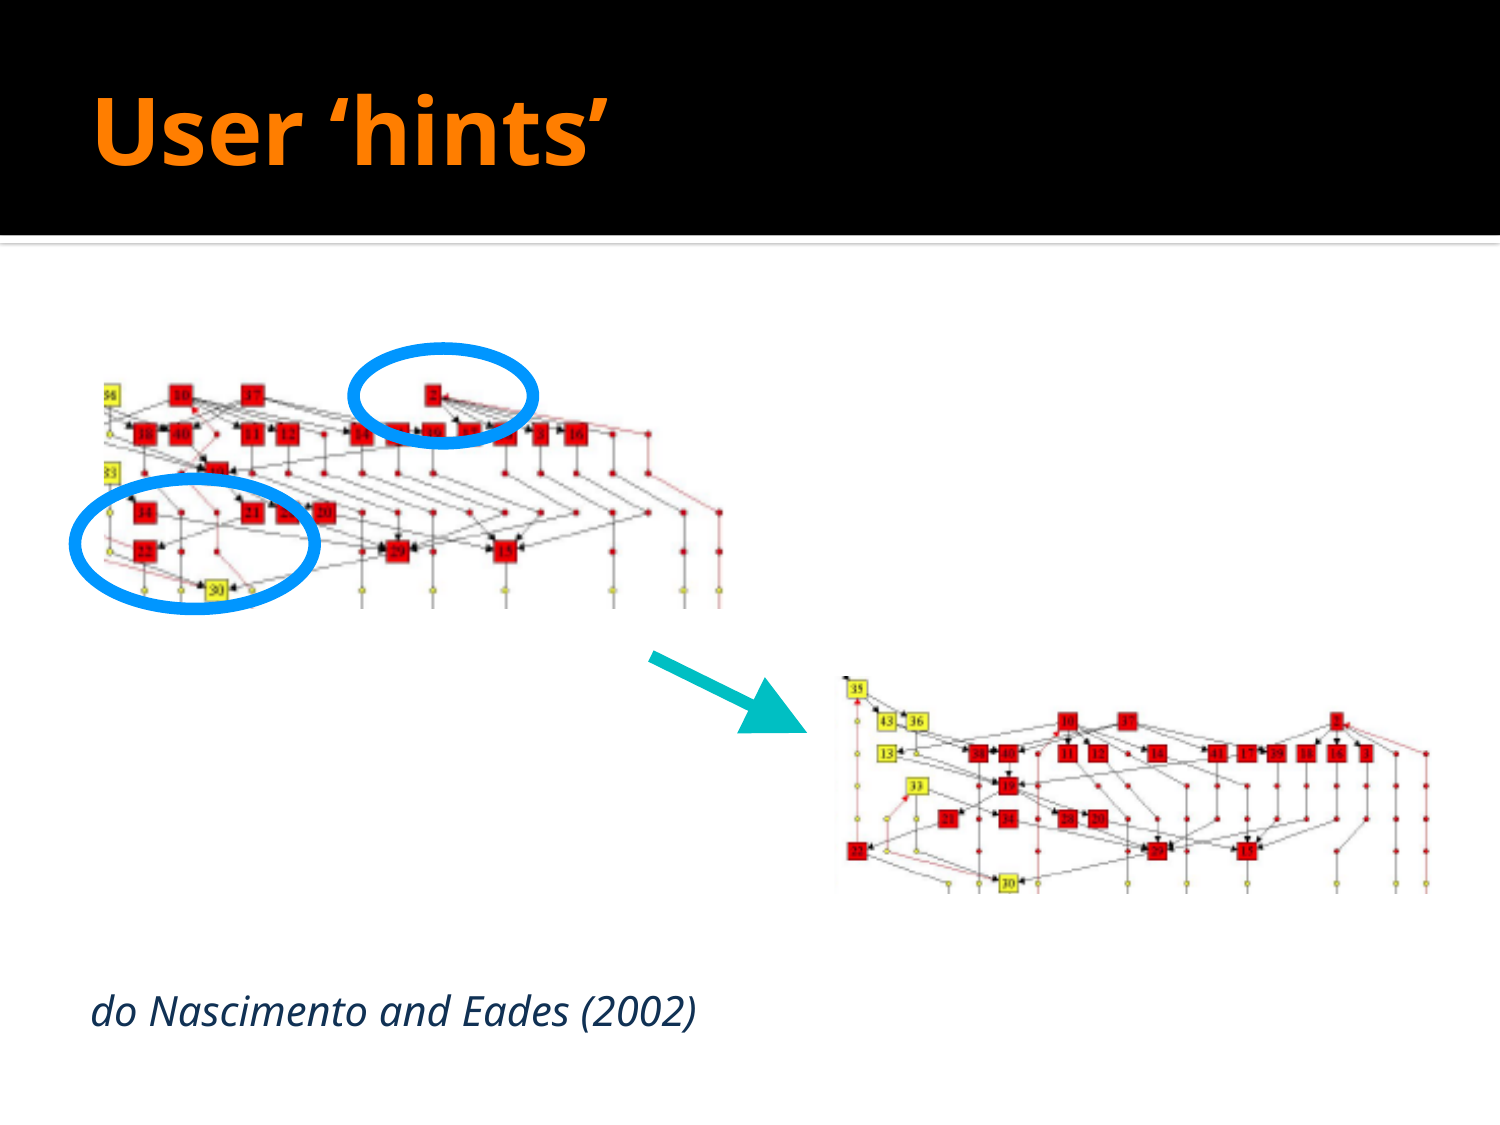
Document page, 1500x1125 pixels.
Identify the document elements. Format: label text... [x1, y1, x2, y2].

text_box [74, 505, 98, 583]
picture [834, 676, 1438, 894]
picture [103, 334, 736, 610]
list do Nascimento and Eades (2002) [75, 291, 1425, 1050]
title User ‘hints’ [75, 25, 1425, 231]
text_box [650, 655, 808, 734]
